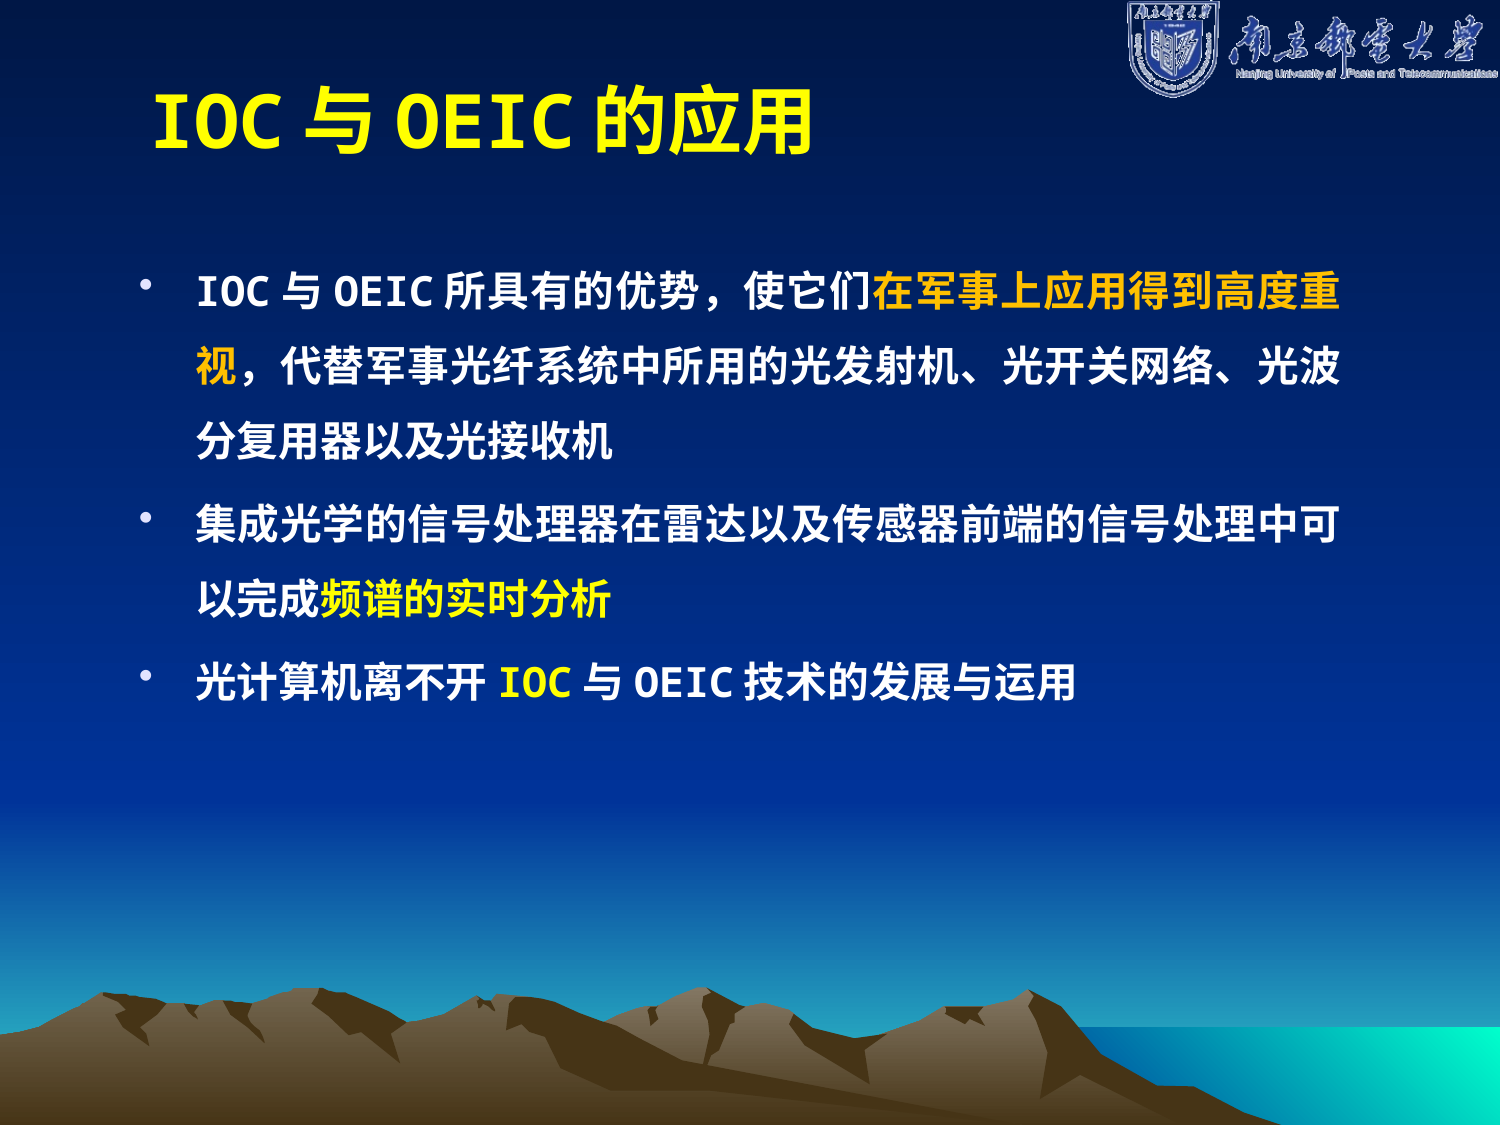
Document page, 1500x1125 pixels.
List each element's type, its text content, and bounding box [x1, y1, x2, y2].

text_box IOC与OEIC的应用 [134, 66, 833, 172]
slide_number [1074, 1024, 1426, 1101]
list IOC与OEIC所具有的优势，使它们在军事上应用得到高度重视，代替军事光纤系统中所用的光发射机、光开关网络、光波分复用器以及光接收机 集成光学的信号处理器在雷达以及传感器前端的信号处理中可以完成频谱的实时分析 光计算机离不开IOC与OEIC技术的发展与运用 [123, 231, 1357, 797]
slide_number [74, 1024, 426, 1101]
picture [1125, 0, 1500, 100]
